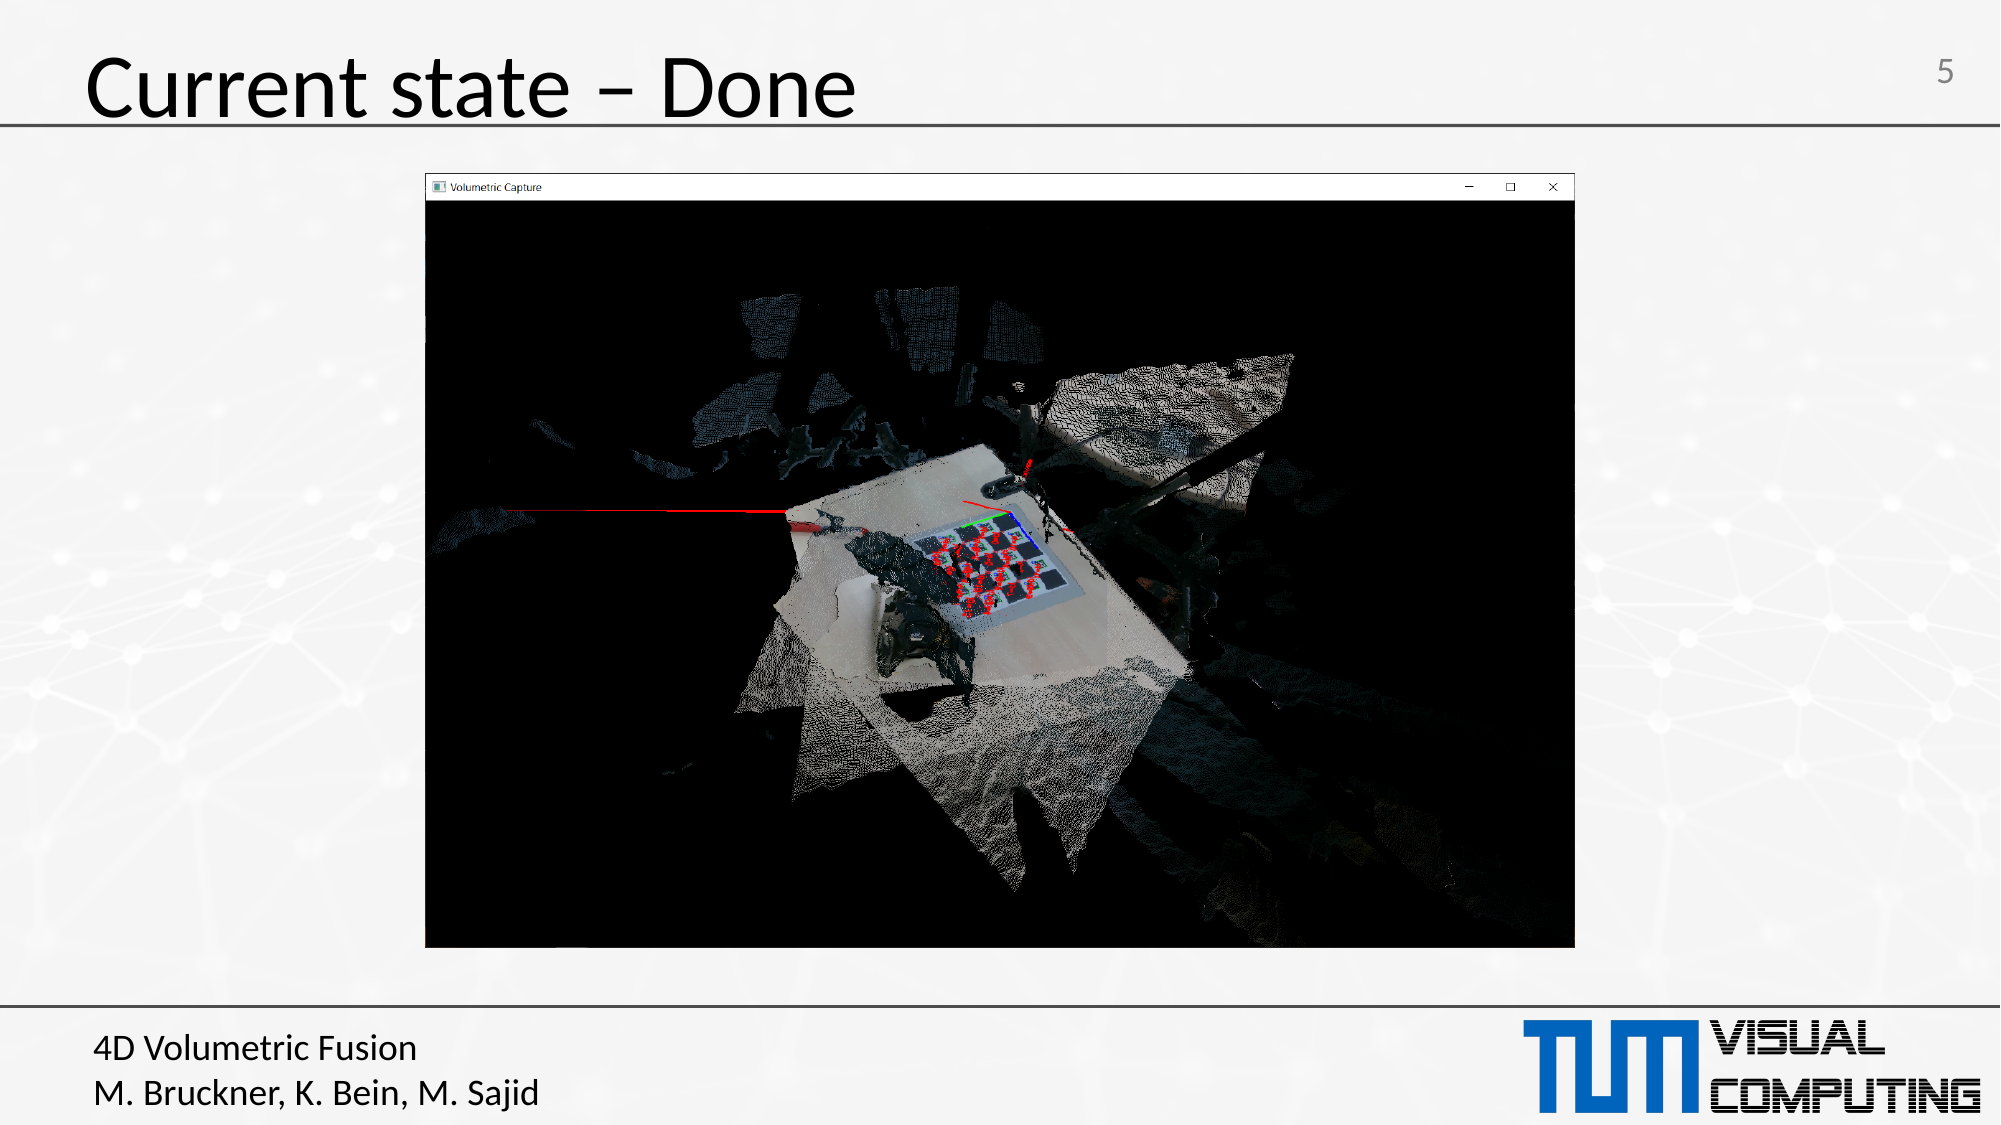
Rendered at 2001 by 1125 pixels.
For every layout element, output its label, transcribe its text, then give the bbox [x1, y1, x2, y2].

picture [425, 173, 1575, 948]
picture [1523, 1018, 1983, 1117]
title Current state – Done [77, 0, 1510, 144]
slide_number 5 [1924, 38, 1963, 101]
